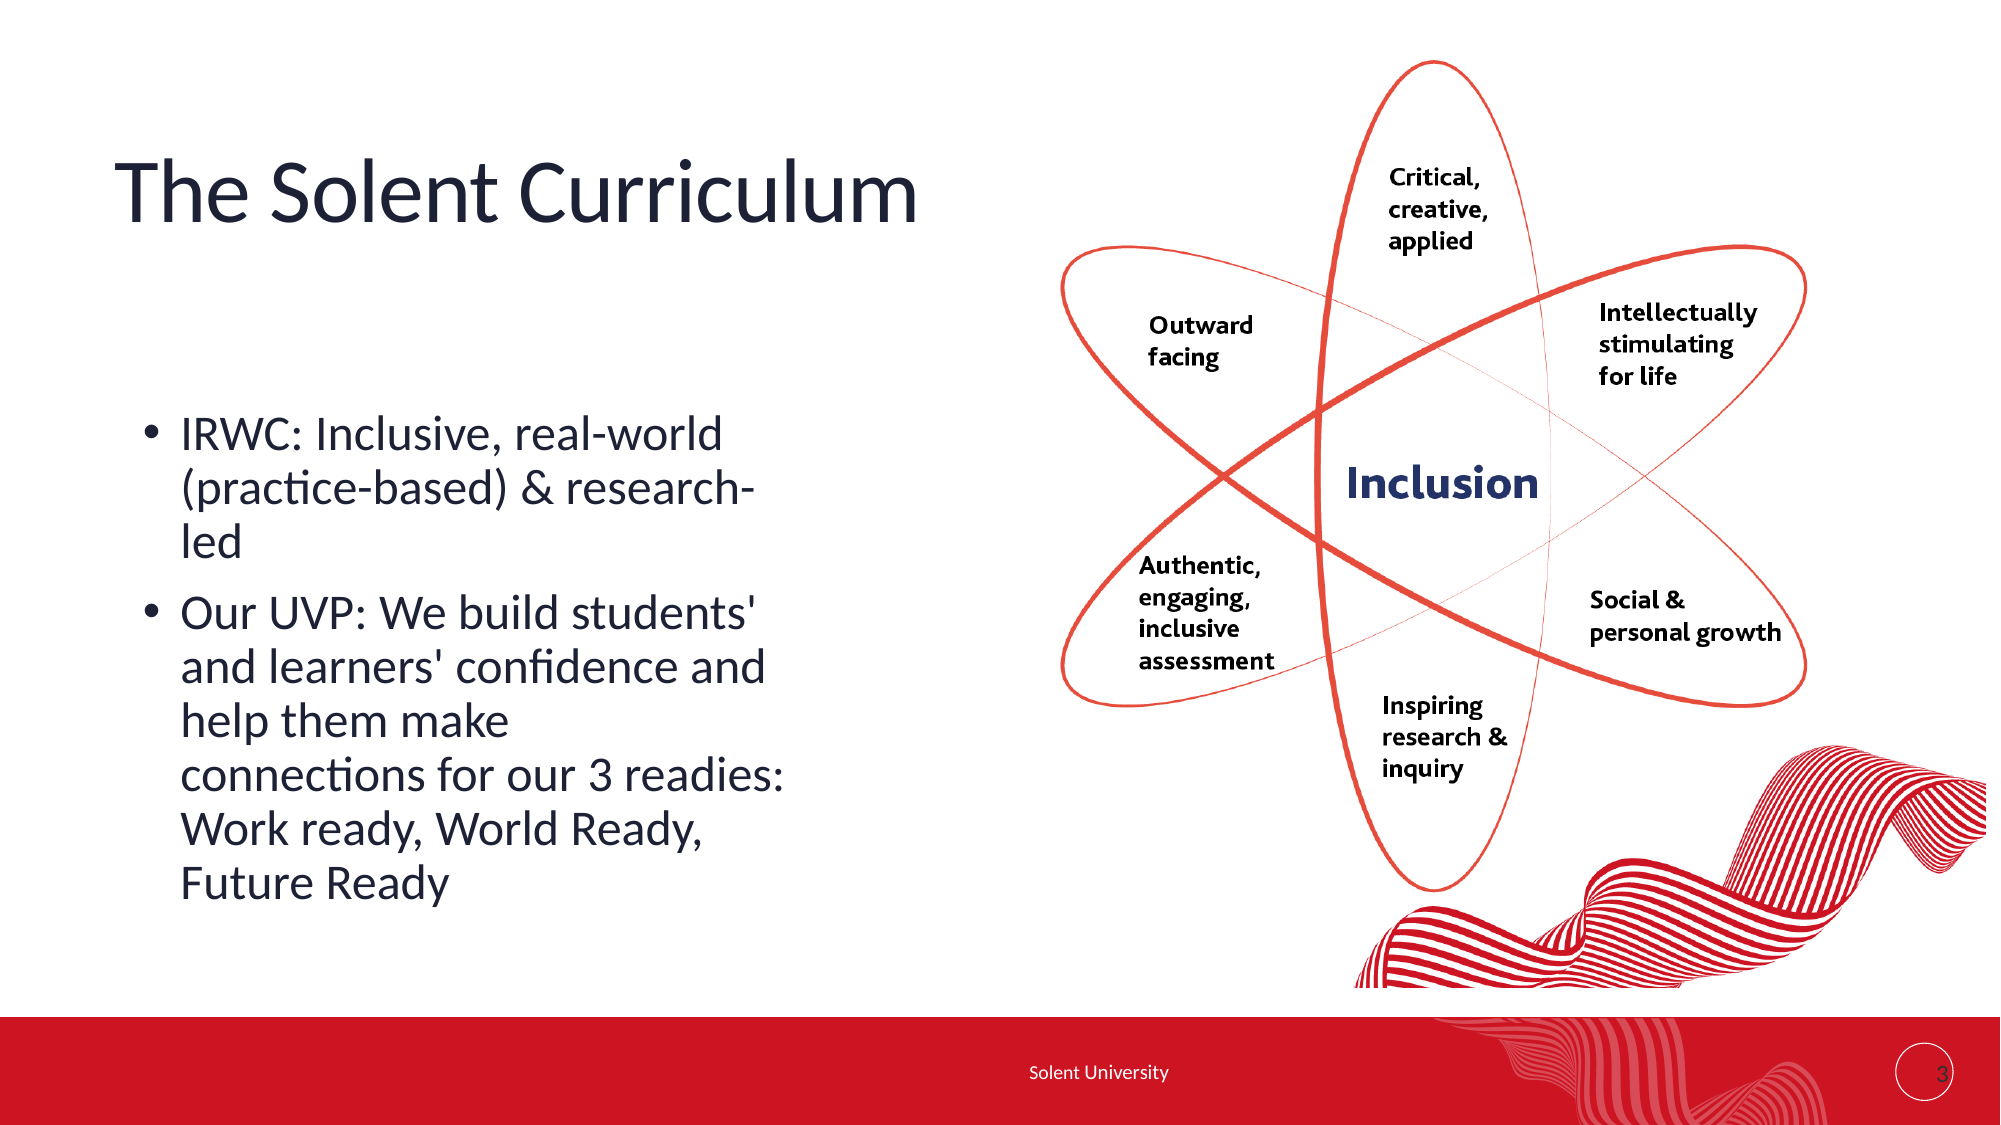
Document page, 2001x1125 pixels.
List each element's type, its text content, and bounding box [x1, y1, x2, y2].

picture [1432, 1018, 1828, 1125]
picture [964, 1, 1988, 989]
slide_number 3 [1884, 1042, 1964, 1103]
text_box IRWC: Inclusive, real-world (practice-based) & research-led Our UVP: We build students' and learners' confidence and help them make connections for our 3 readies: Work ready, World Ready, Future Ready [106, 399, 831, 1021]
title The Solent Curriculum [99, 105, 964, 281]
